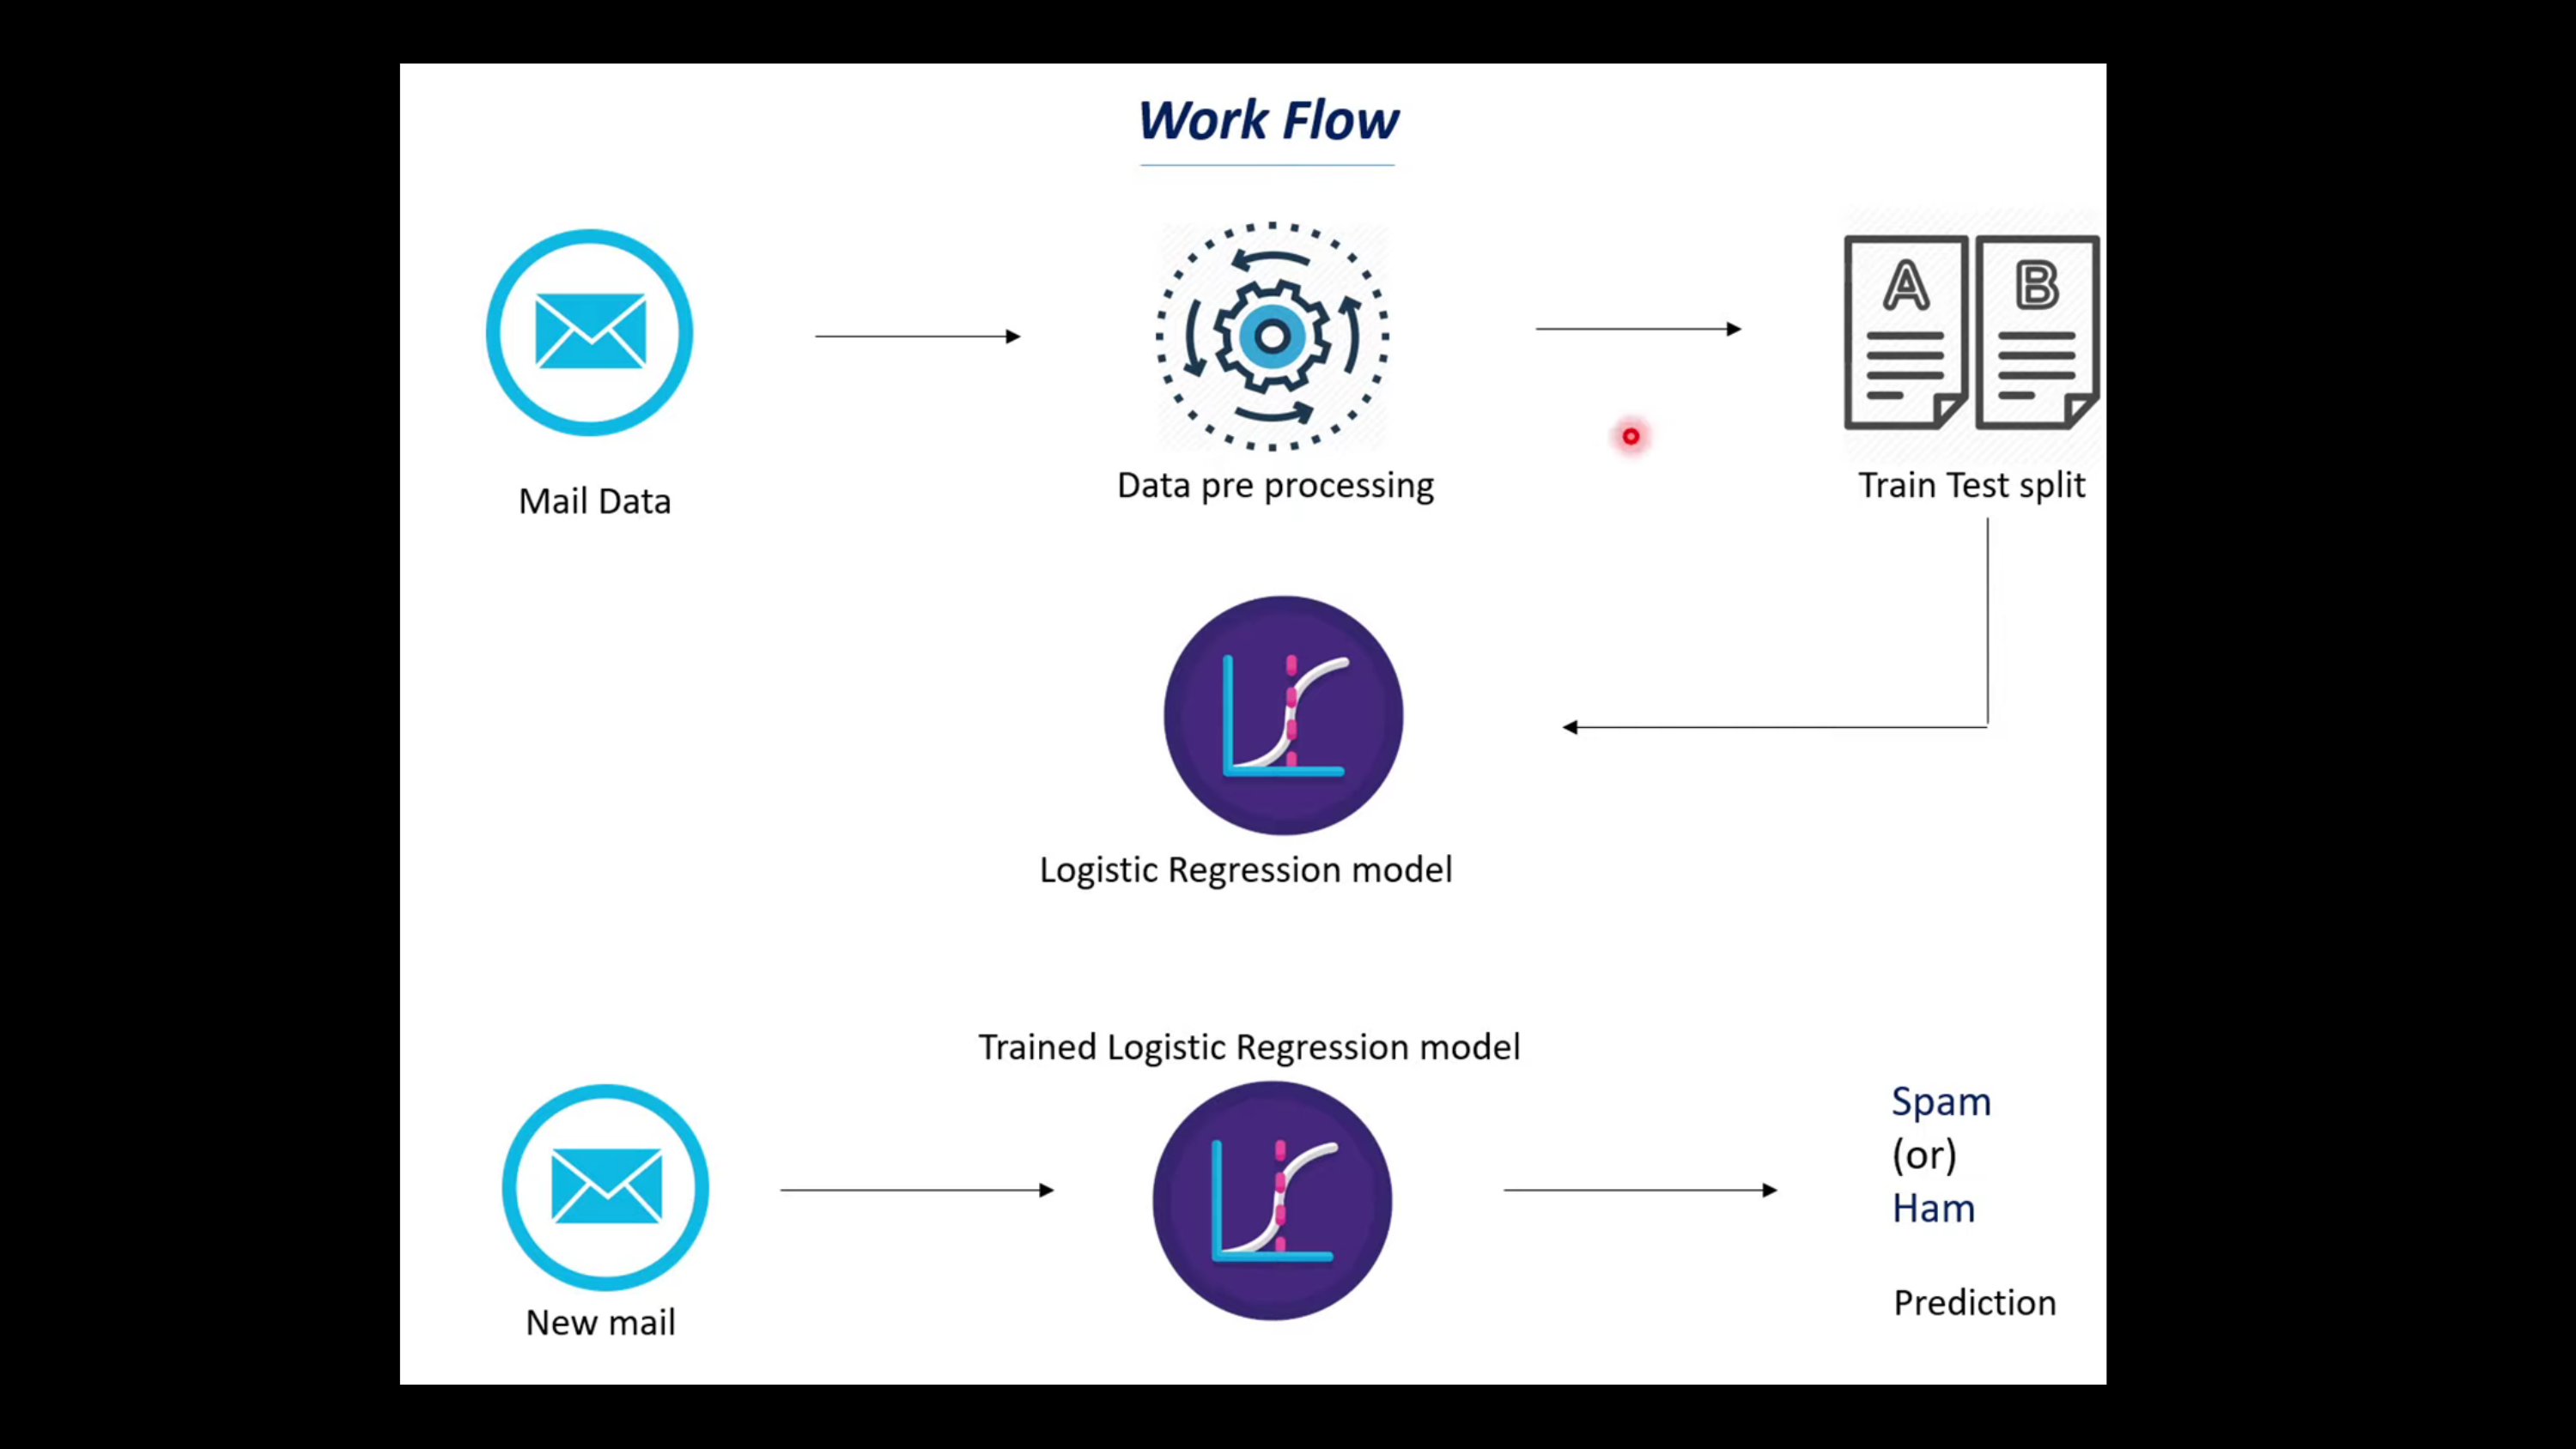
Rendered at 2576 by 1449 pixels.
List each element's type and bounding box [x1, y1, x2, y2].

text_box [399, 64, 2107, 1385]
